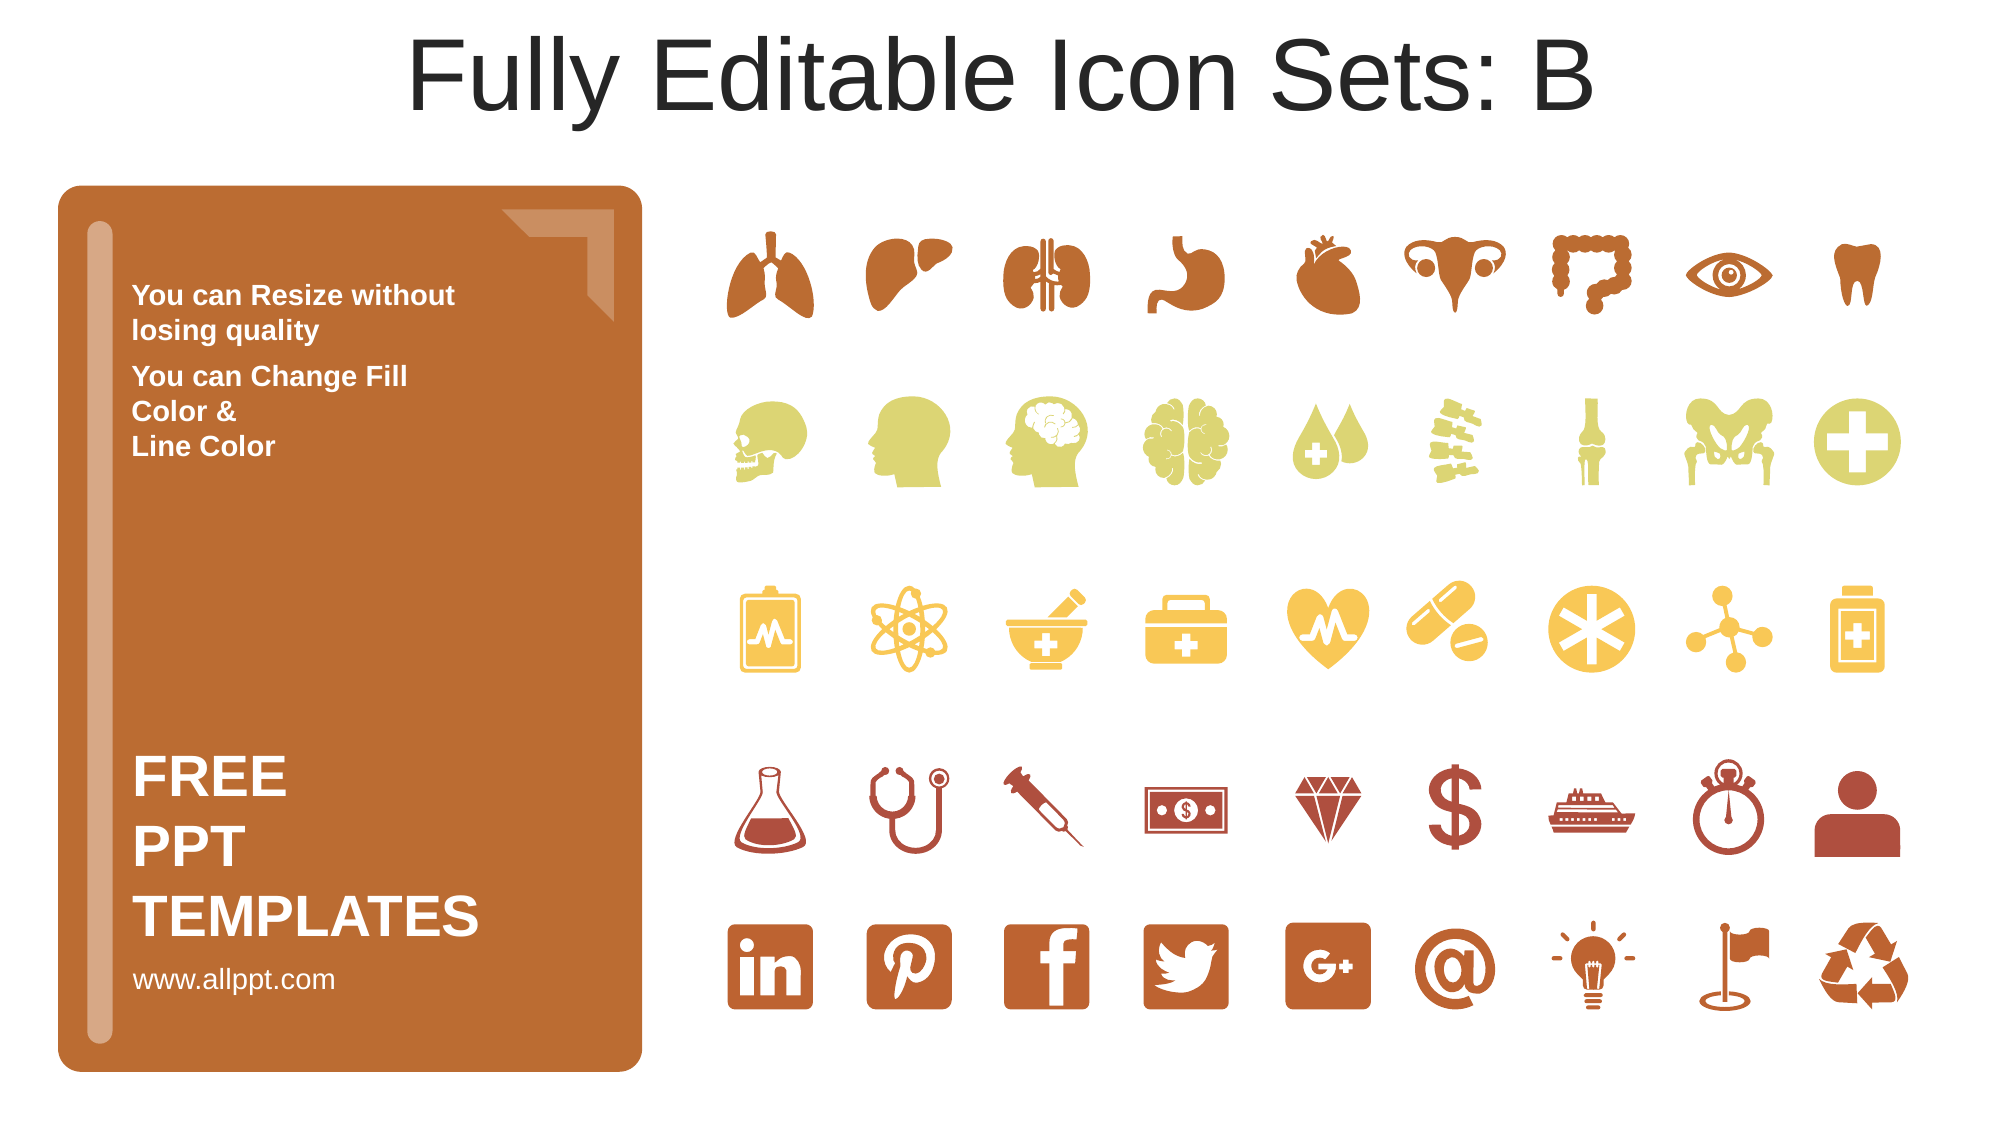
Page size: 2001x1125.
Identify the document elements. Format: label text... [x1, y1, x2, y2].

text_box [1295, 233, 1362, 316]
list Fully Editable Icon Sets: B [53, 20, 1952, 140]
text_box [865, 923, 953, 1011]
text_box [1141, 397, 1231, 487]
text_box [738, 584, 802, 674]
text_box [732, 400, 809, 484]
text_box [868, 396, 951, 488]
text_box [1550, 955, 1564, 962]
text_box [1428, 398, 1482, 486]
text_box [1550, 233, 1633, 316]
text_box [1833, 242, 1882, 308]
text_box [1002, 237, 1092, 313]
text_box [1559, 931, 1571, 943]
text_box [1698, 921, 1771, 1012]
text_box [1144, 786, 1229, 835]
text_box [1590, 919, 1597, 933]
text_box [868, 765, 951, 855]
text_box [864, 237, 954, 312]
text_box [1818, 921, 1910, 1013]
text_box [1142, 923, 1230, 1011]
text_box [1146, 235, 1226, 315]
text_box [733, 765, 808, 855]
text_box [869, 584, 949, 674]
text_box [1405, 579, 1477, 646]
text_box [1449, 622, 1489, 663]
text_box [1413, 927, 1497, 1011]
text_box [726, 923, 814, 1011]
text_box [1547, 584, 1637, 674]
text_box [1829, 584, 1886, 674]
text_box [1569, 935, 1617, 1011]
text_box [1291, 400, 1370, 481]
text_box [1293, 775, 1364, 844]
text_box [1144, 626, 1228, 665]
text_box [1684, 584, 1774, 674]
text_box [1576, 397, 1607, 487]
text_box [1836, 769, 1878, 811]
text_box [725, 230, 815, 320]
text_box [1813, 813, 1902, 858]
text_box [1684, 251, 1775, 299]
text_box [1403, 235, 1507, 316]
text_box [1616, 931, 1628, 943]
text_box [1004, 587, 1089, 671]
text_box [1547, 787, 1637, 834]
text_box [1284, 921, 1372, 1011]
text_box [1427, 763, 1483, 851]
text_box [1003, 923, 1091, 1011]
text_box [1683, 397, 1776, 487]
text_box [1002, 765, 1085, 848]
text_box [1812, 397, 1902, 487]
text_box [1144, 593, 1228, 625]
text_box [1691, 758, 1766, 856]
text_box [1623, 955, 1637, 962]
text_box [1004, 395, 1089, 489]
text_box [1286, 587, 1371, 671]
